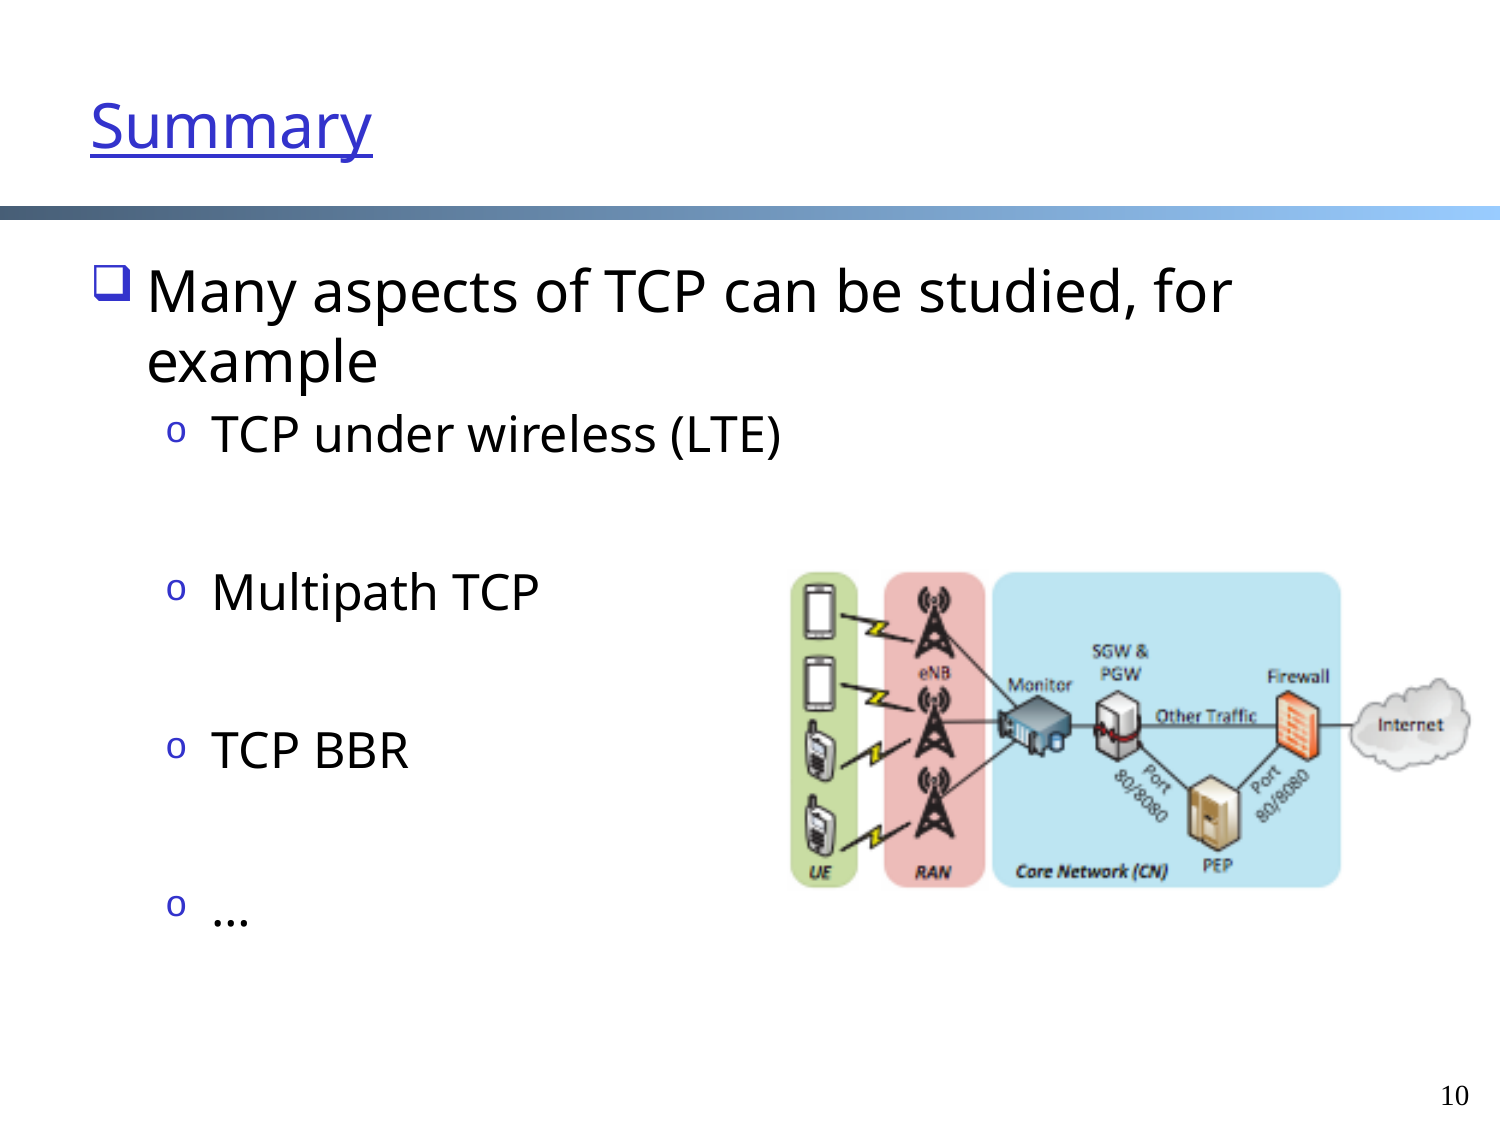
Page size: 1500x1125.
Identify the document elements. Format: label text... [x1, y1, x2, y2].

list Many aspects of TCP can be studied, for example TCP under wireless (LTE) Multipath TCP TCP BBR … [75, 246, 1396, 947]
picture [771, 532, 1500, 906]
text_box 10 [1424, 1068, 1500, 1125]
text_box 1 [1424, 207, 1428, 219]
title Summary [75, 29, 1143, 218]
